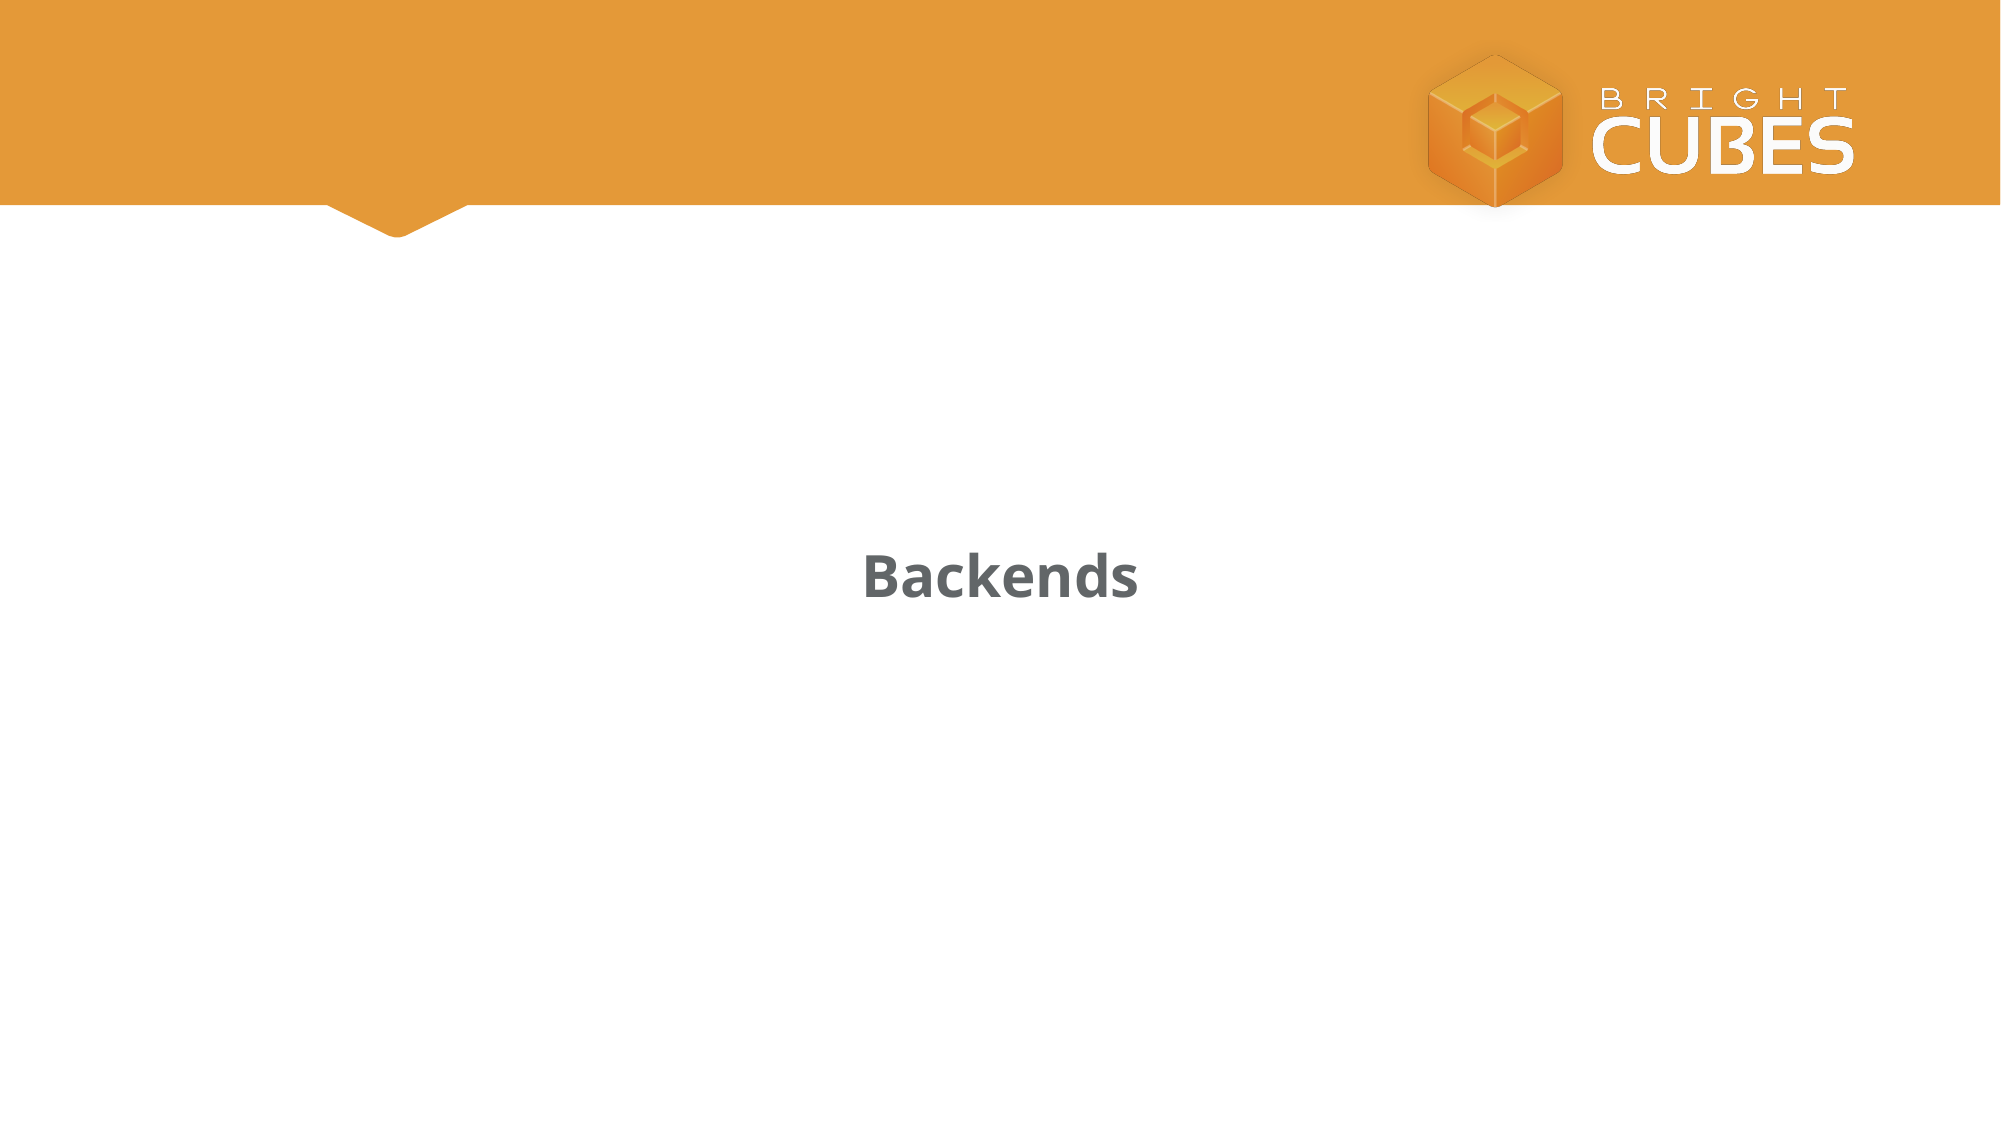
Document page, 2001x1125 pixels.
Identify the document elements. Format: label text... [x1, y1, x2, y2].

text_box Backends [499, 531, 1502, 617]
picture [1399, 40, 1883, 222]
